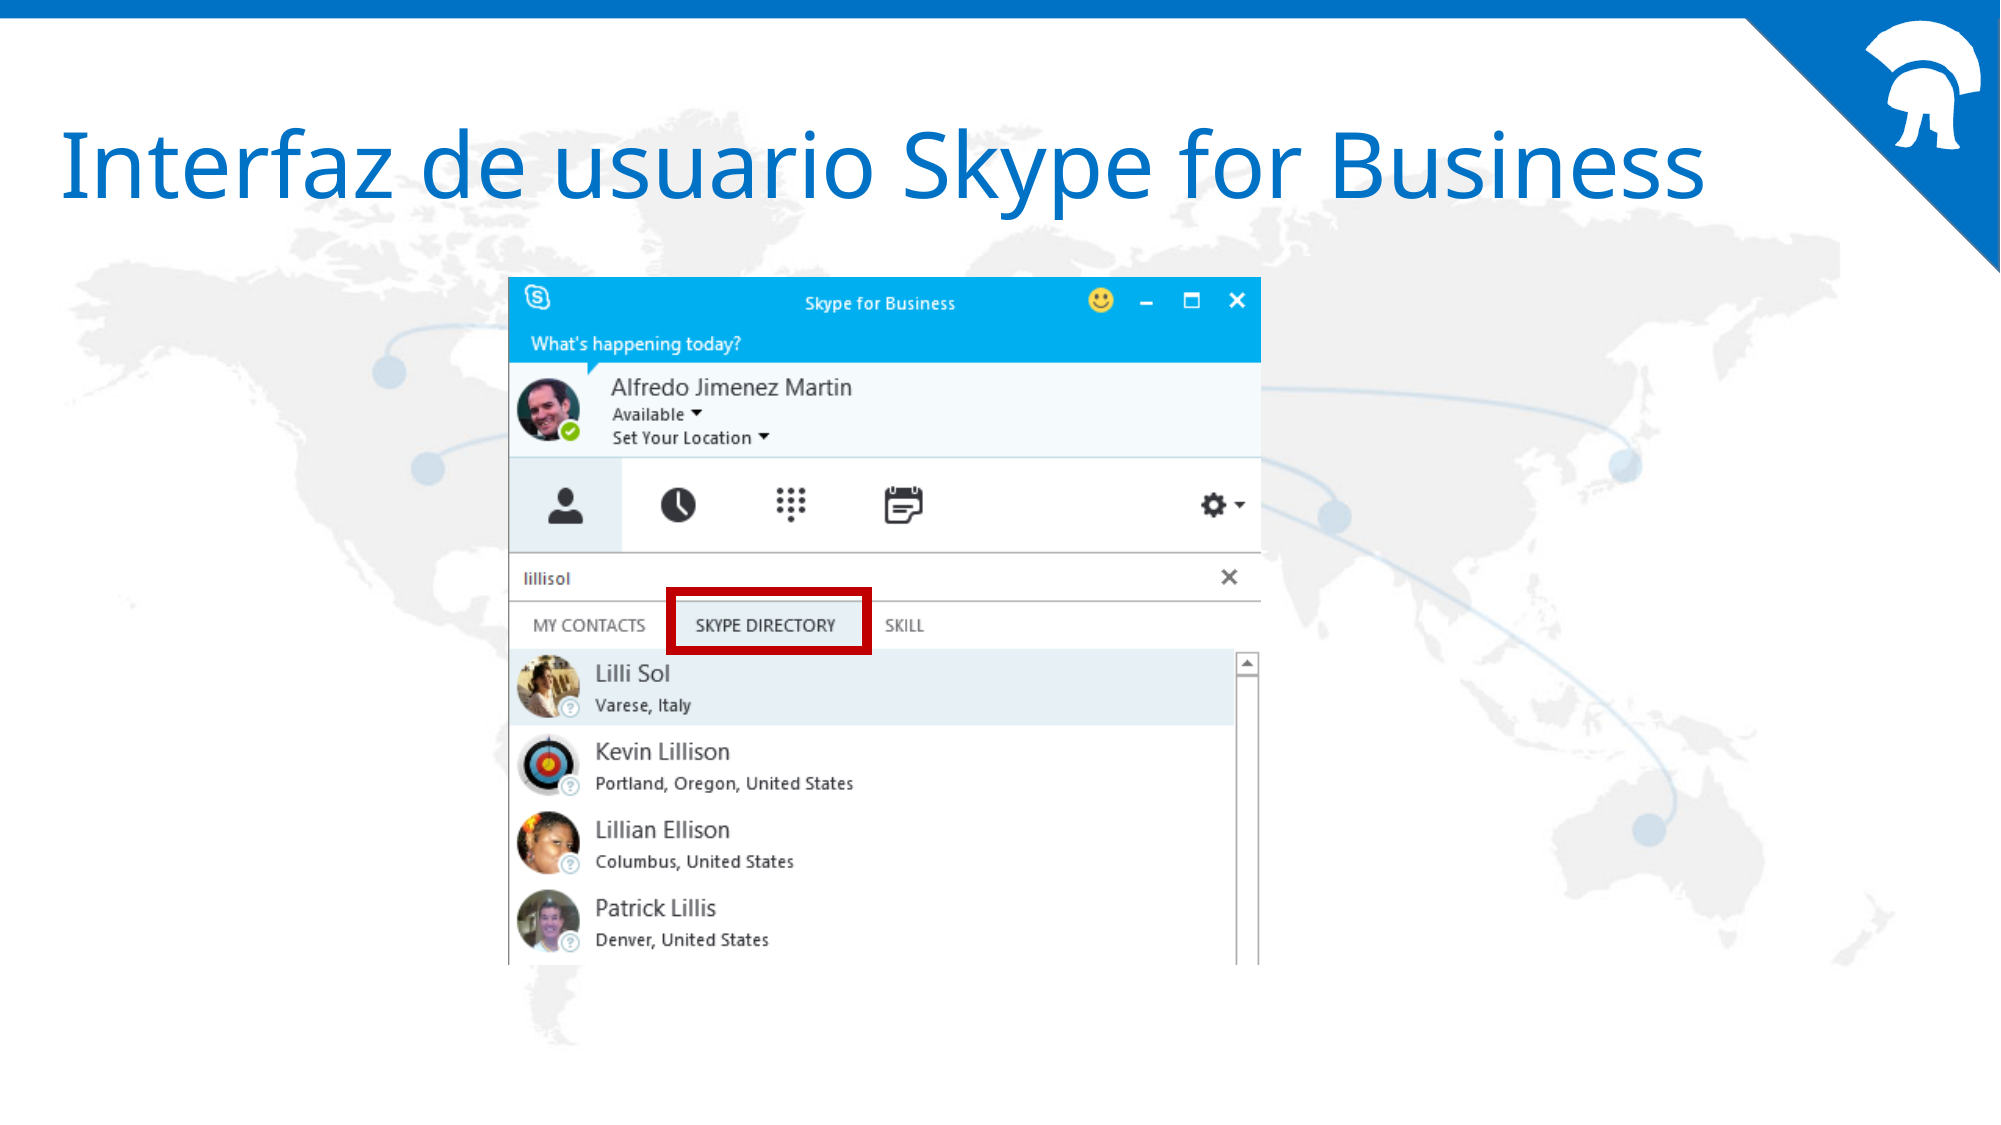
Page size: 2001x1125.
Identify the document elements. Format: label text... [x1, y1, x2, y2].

picture [0, 0, 2001, 1125]
title Interfaz de usuario Skype for Business [45, 59, 1863, 278]
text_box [508, 277, 1261, 965]
